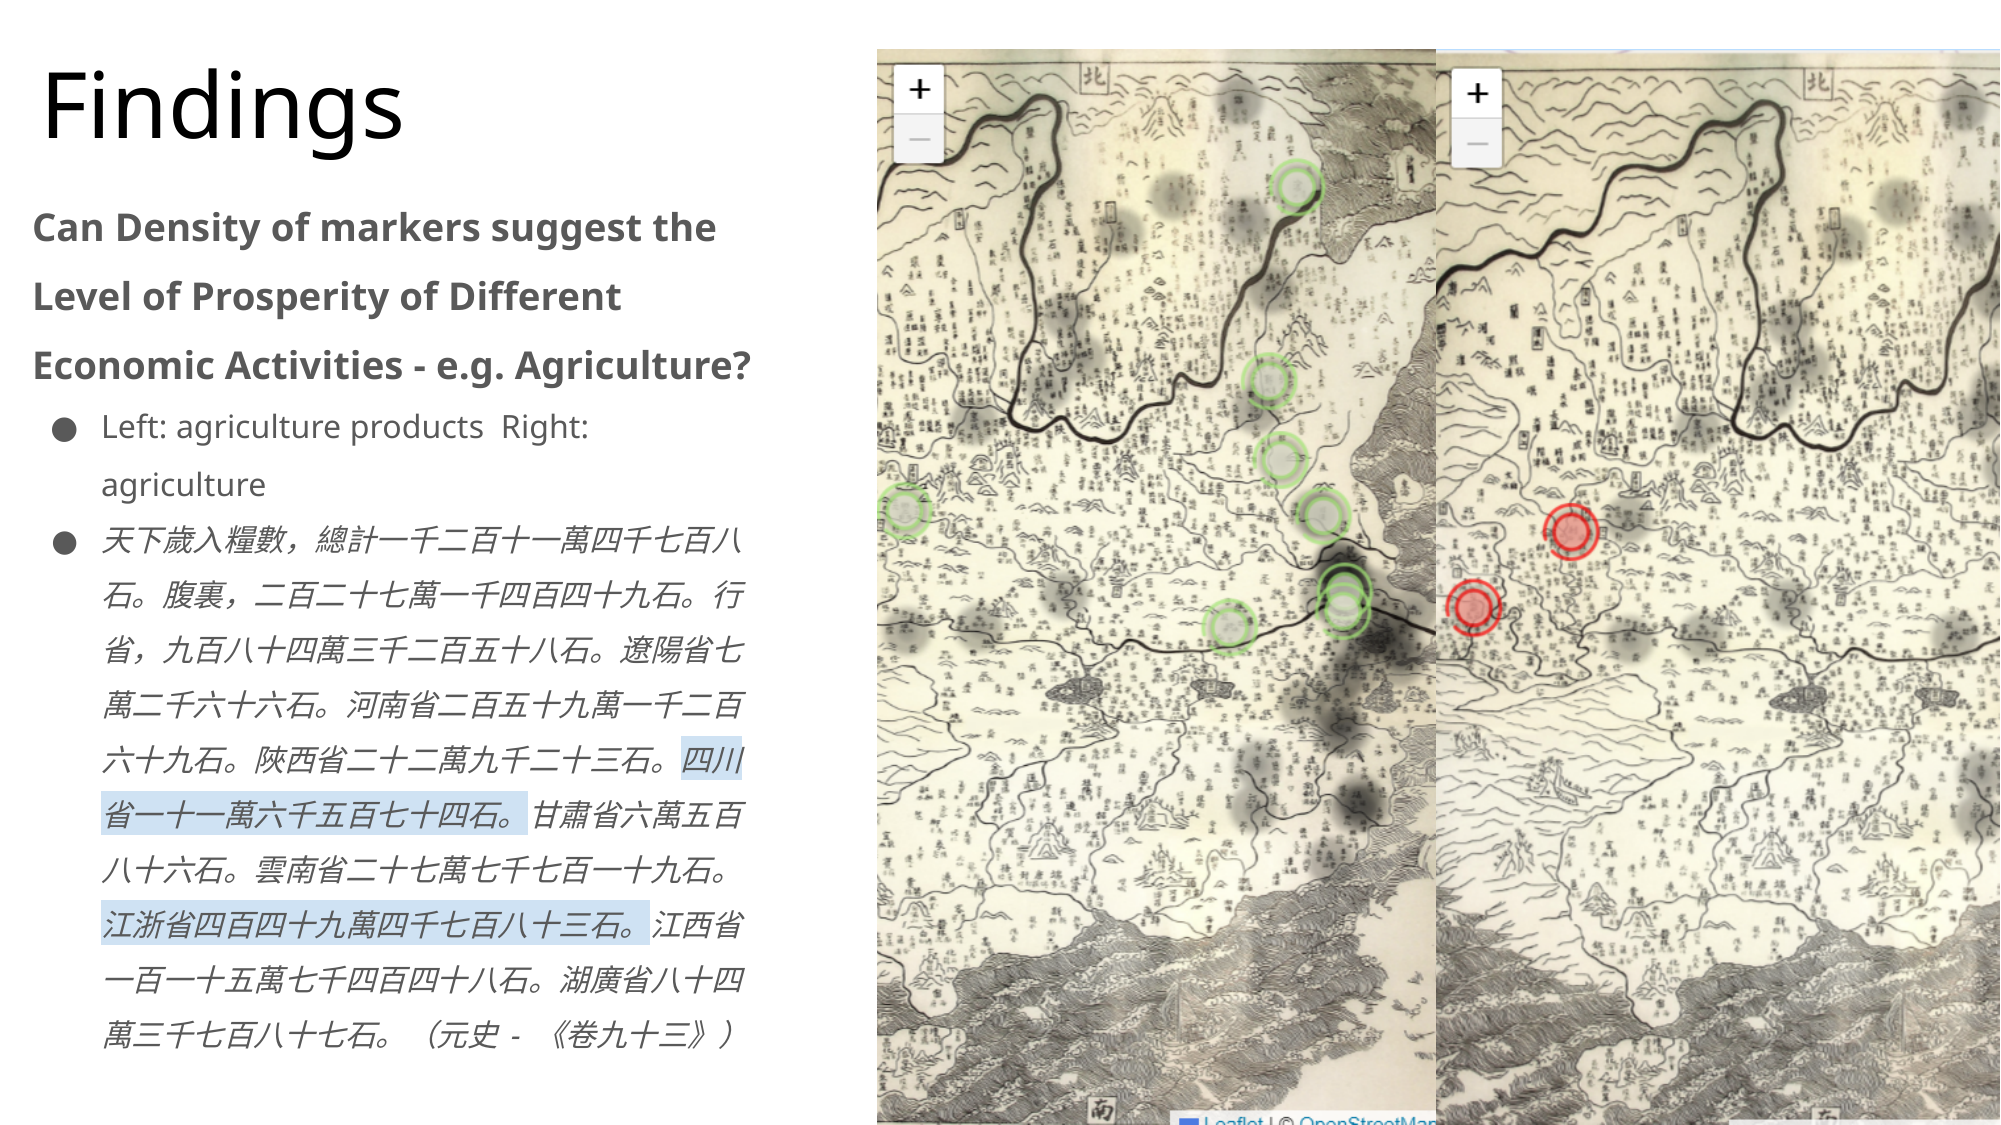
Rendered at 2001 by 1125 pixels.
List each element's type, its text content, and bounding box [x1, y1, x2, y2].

text_box Can Density of markers suggest the Level of Prosperity of Different Economic Activities - e.g. Agriculture? Left: agriculture products Right: agriculture 天下歲入糧數，總計一千二百十一萬四千七百八石。腹裏，二百二十七萬一千四百四十九石。行省，九百八十四萬三千二百五十八石。遼陽省七萬二千六十六石。河南省二百五十九萬一千二百六十九石。陜西省二十二萬九千二十三石。四川省一十一萬六千五百七十四石。甘肅省六萬五百八十六石。雲南省二十七萬七千七百一十九石。江浙省四百四十九萬四千七百八十三石。江西省一百一十五萬七千四百四十八石。湖廣省八十四萬三千七百八十七石。（元史 - 《卷九十三》） [17, 164, 778, 1125]
picture [877, 49, 2000, 1125]
title Findings [25, 0, 769, 164]
